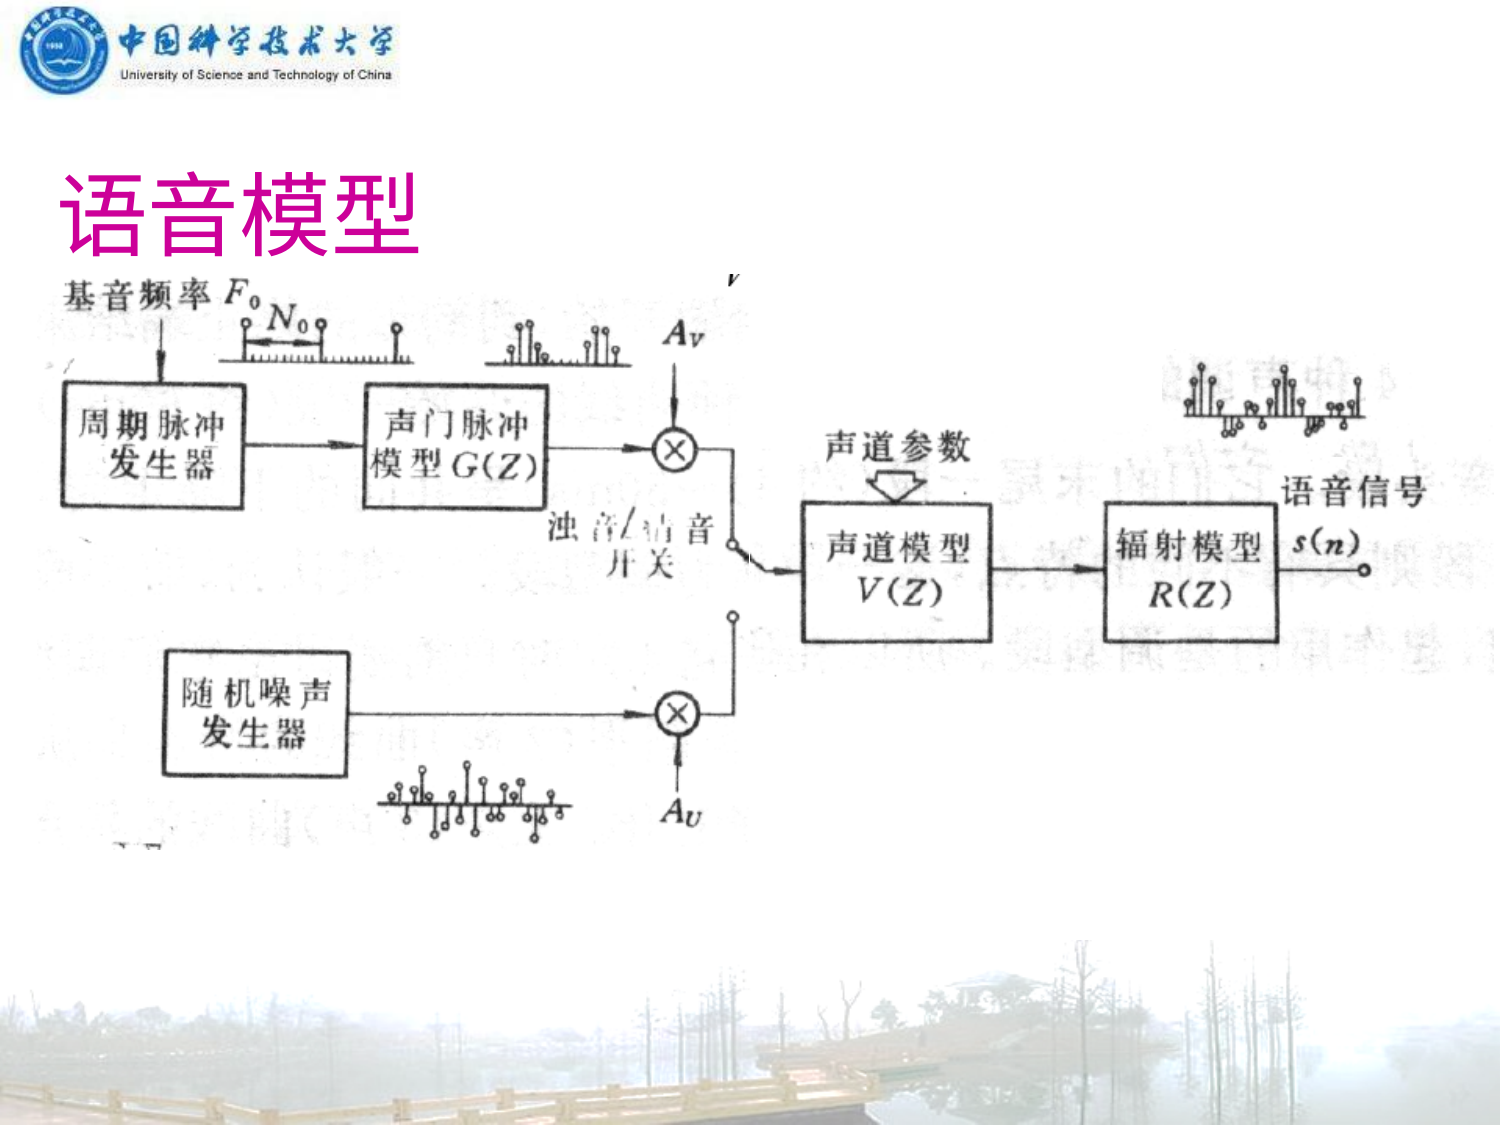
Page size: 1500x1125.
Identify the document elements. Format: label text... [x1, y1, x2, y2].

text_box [37, 274, 1494, 851]
title 语音模型 [40, 34, 1468, 273]
slide_number 85 [0, 940, 1500, 1125]
picture [0, 0, 422, 103]
